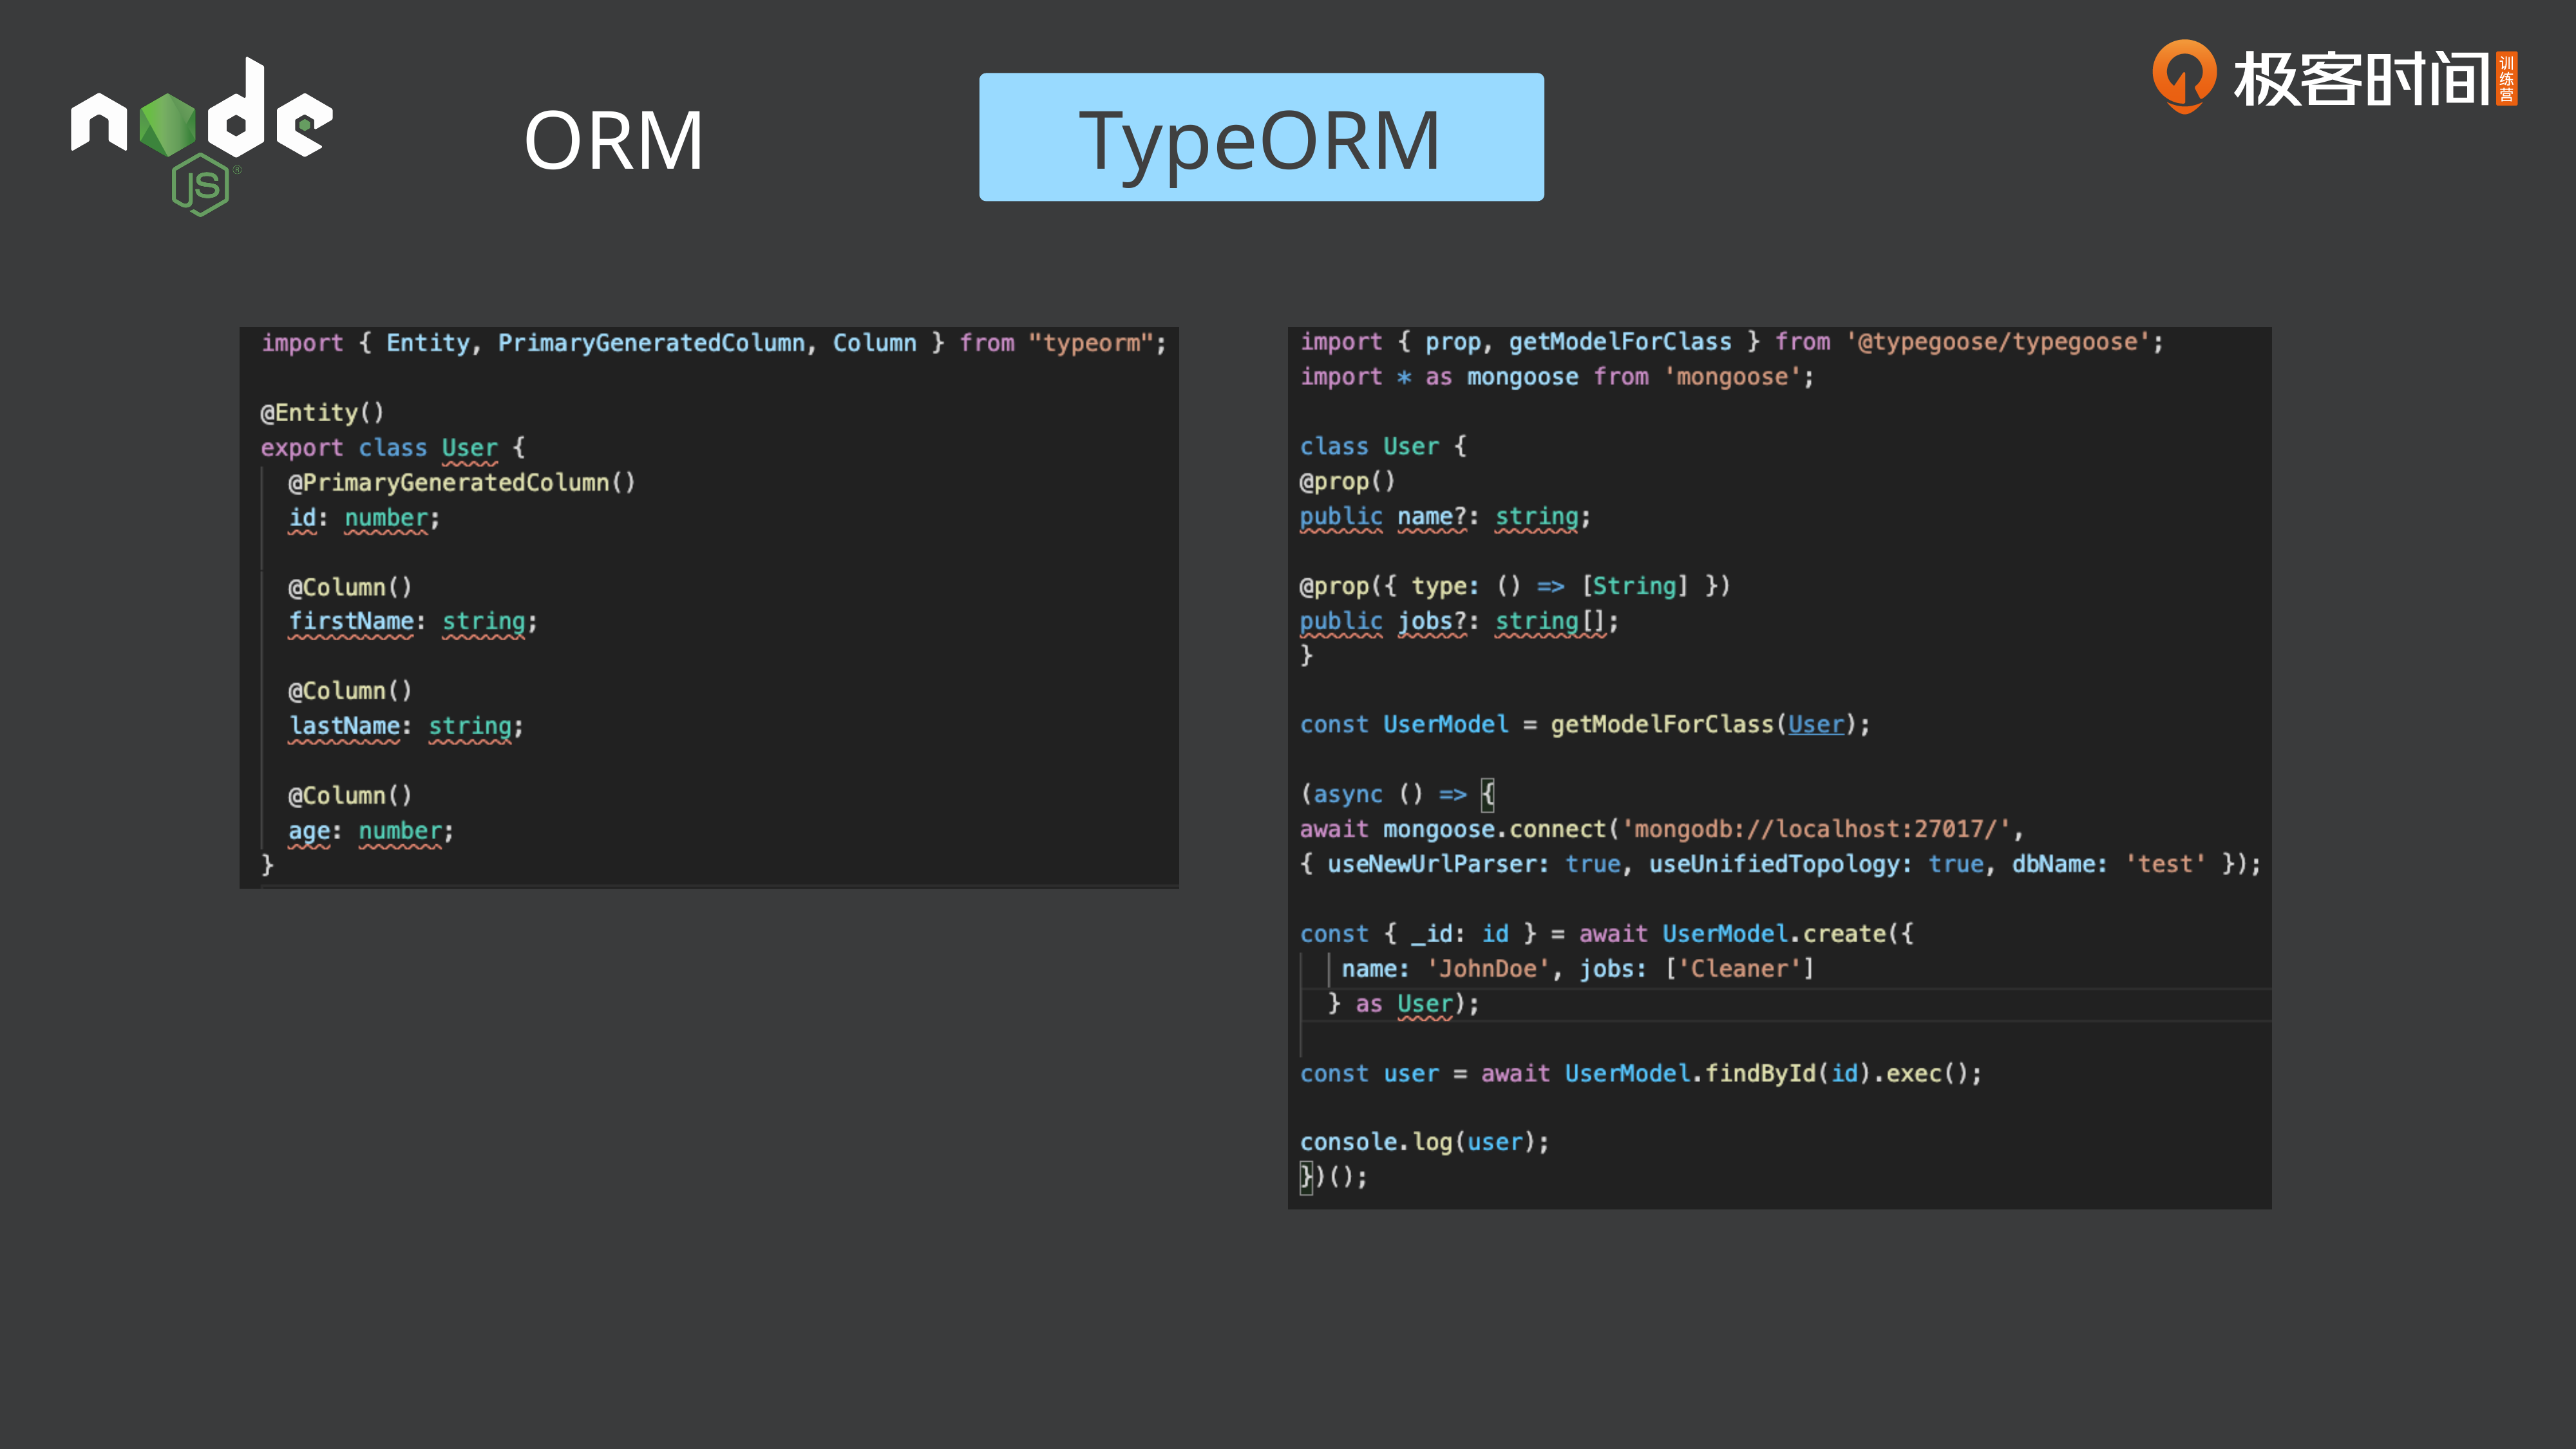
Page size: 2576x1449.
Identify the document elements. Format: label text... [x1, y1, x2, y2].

text_box TypeORM [979, 73, 1545, 202]
picture [1287, 327, 2272, 1209]
picture [71, 57, 333, 218]
text_box ORM [333, 88, 898, 185]
picture [2102, 10, 2576, 147]
picture [239, 327, 1179, 889]
